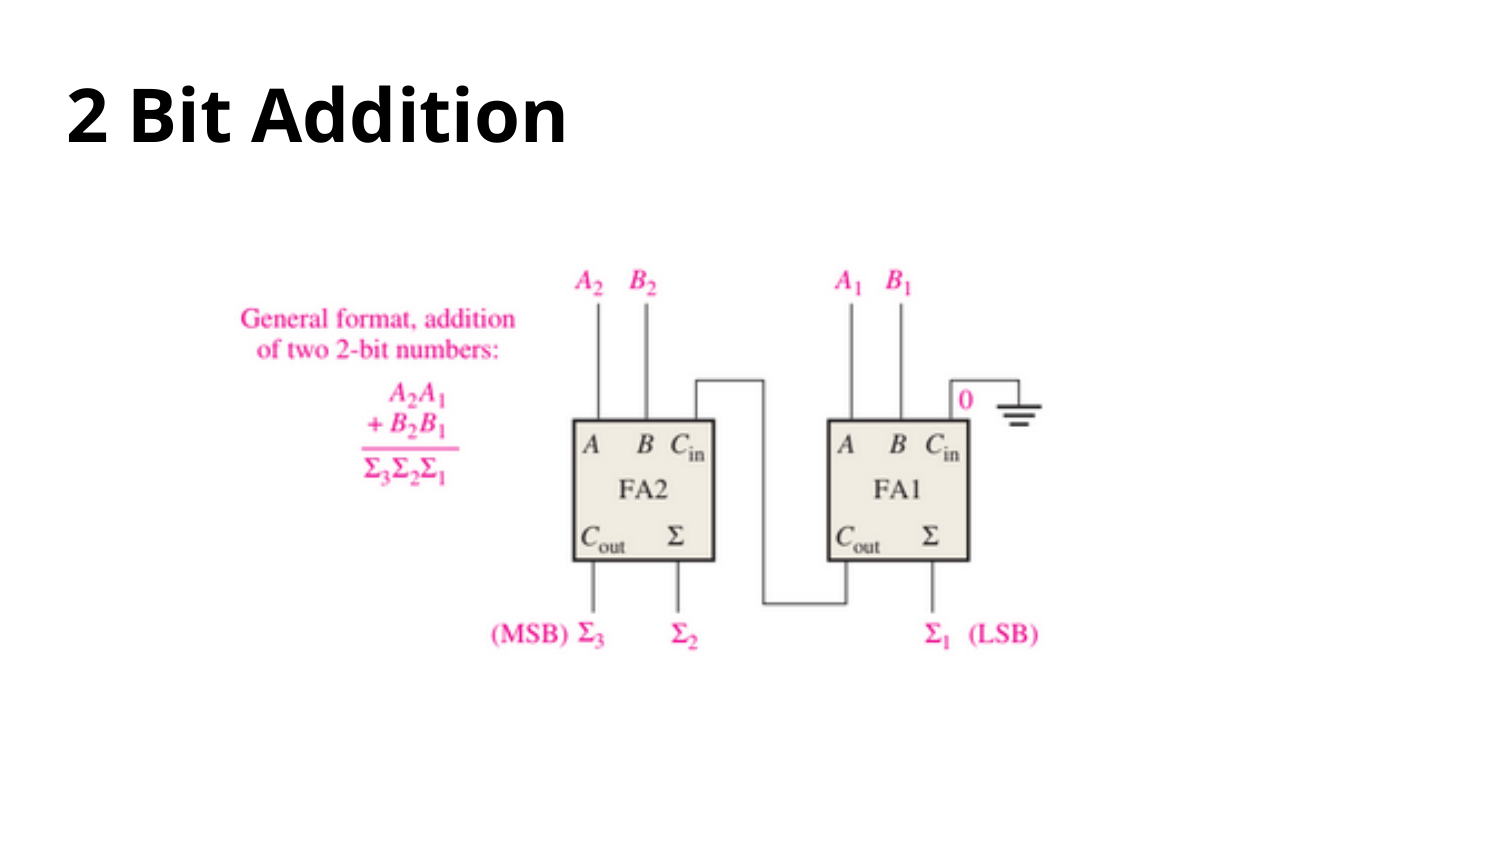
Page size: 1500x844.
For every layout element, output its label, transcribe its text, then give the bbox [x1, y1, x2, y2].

title 2 Bit Addition [51, 48, 1449, 180]
picture [211, 210, 1106, 663]
